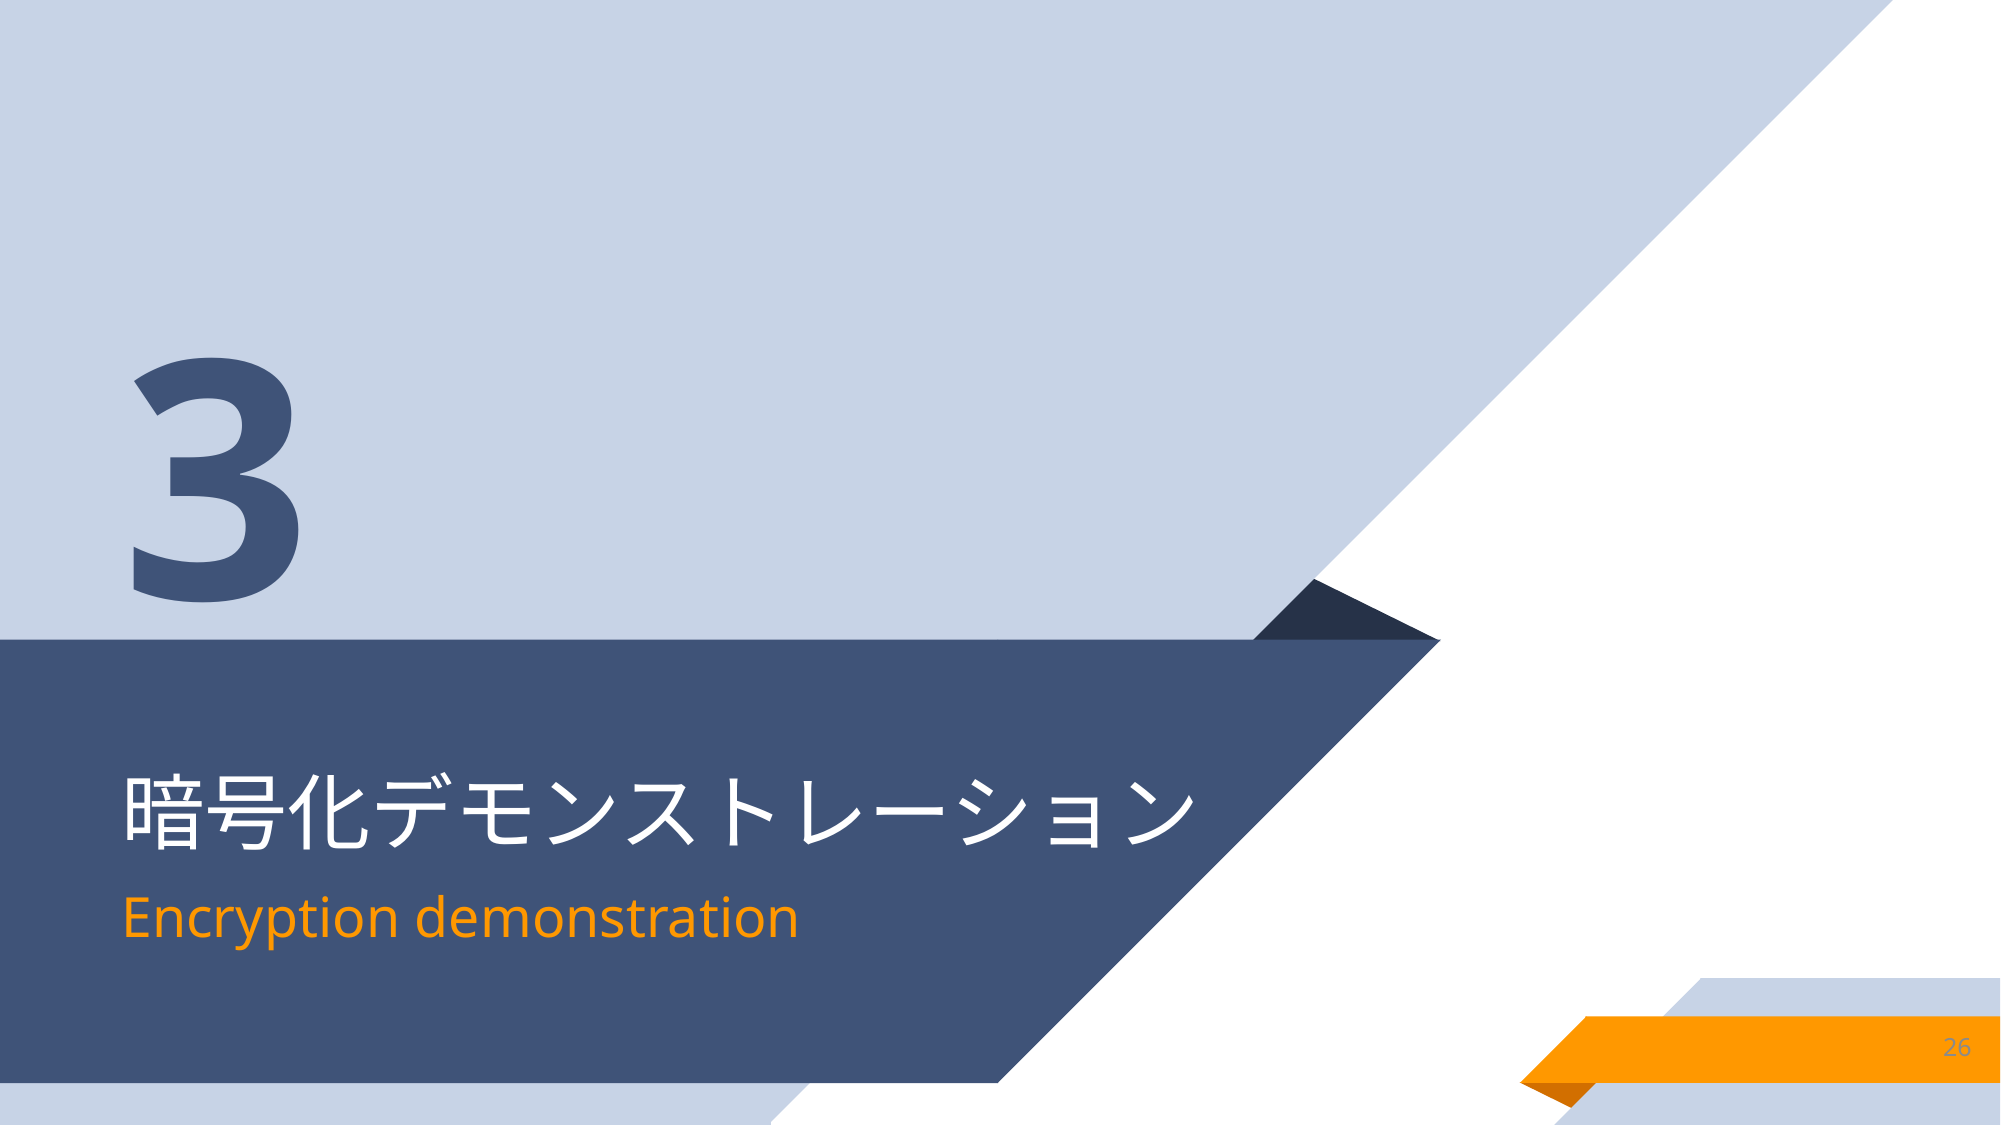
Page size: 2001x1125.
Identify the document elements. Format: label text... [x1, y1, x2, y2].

slide_number 26 [1666, 1014, 1992, 1084]
title 暗号化デモンストレーション [101, 685, 1251, 882]
subtitle Encryption demonstration [101, 869, 997, 1042]
text_box 3 [101, 0, 579, 686]
